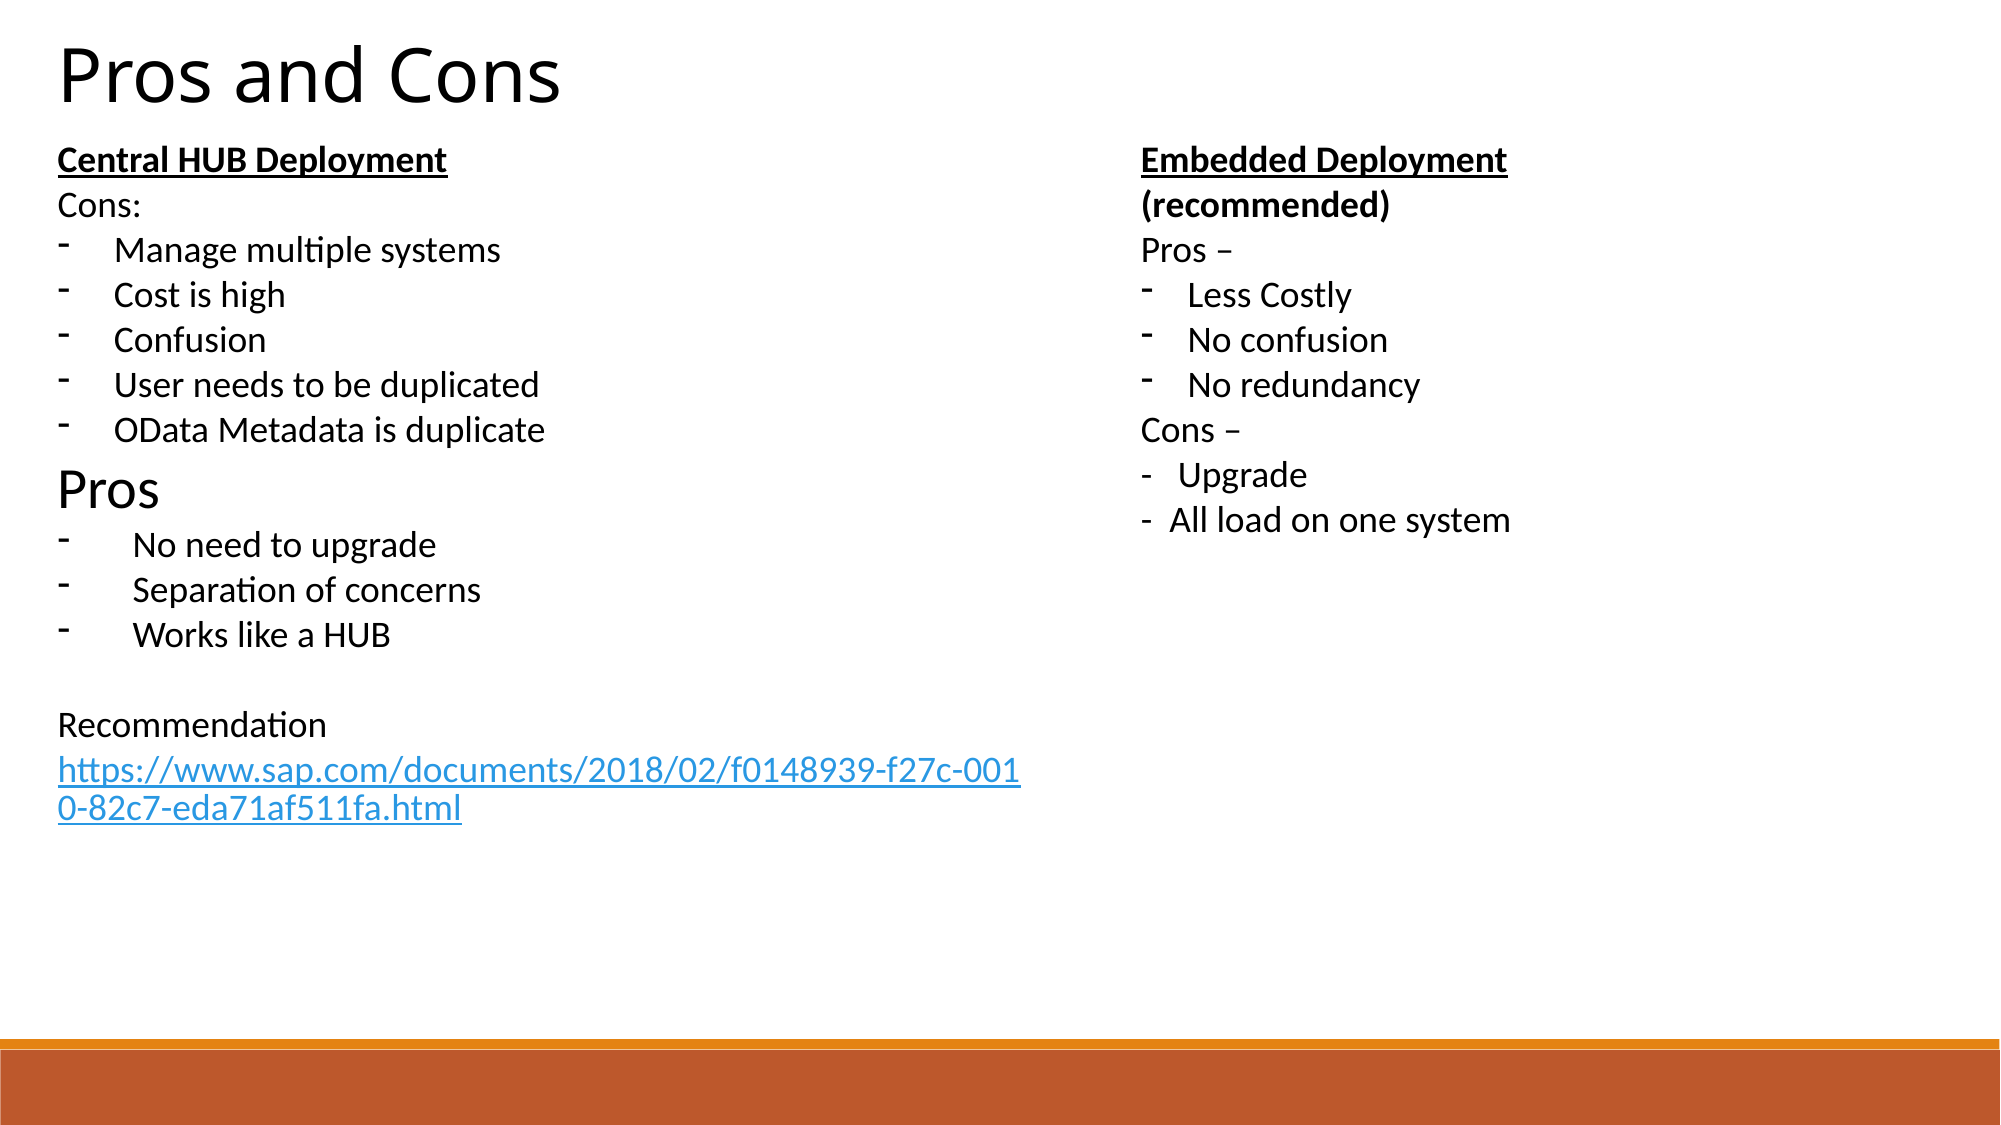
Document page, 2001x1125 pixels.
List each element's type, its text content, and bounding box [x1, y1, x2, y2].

text_box Pros and Cons [42, 30, 1319, 128]
text_box Central HUB Deployment Cons: Manage multiple systems Cost is high Confusion User needs to be duplicated OData Metadata is duplicate Pros No need to upgrade Separation of concerns Works like a HUB Recommendation https://www.sap.com/documents/2018/02/f0148939-f27c-0010-82c7-eda71af511fa.html [42, 127, 1042, 843]
text_box Embedded Deployment (recommended) Pros – Less Costly No confusion No redundancy Cons – - Upgrade - All load on one system [1126, 127, 1731, 593]
